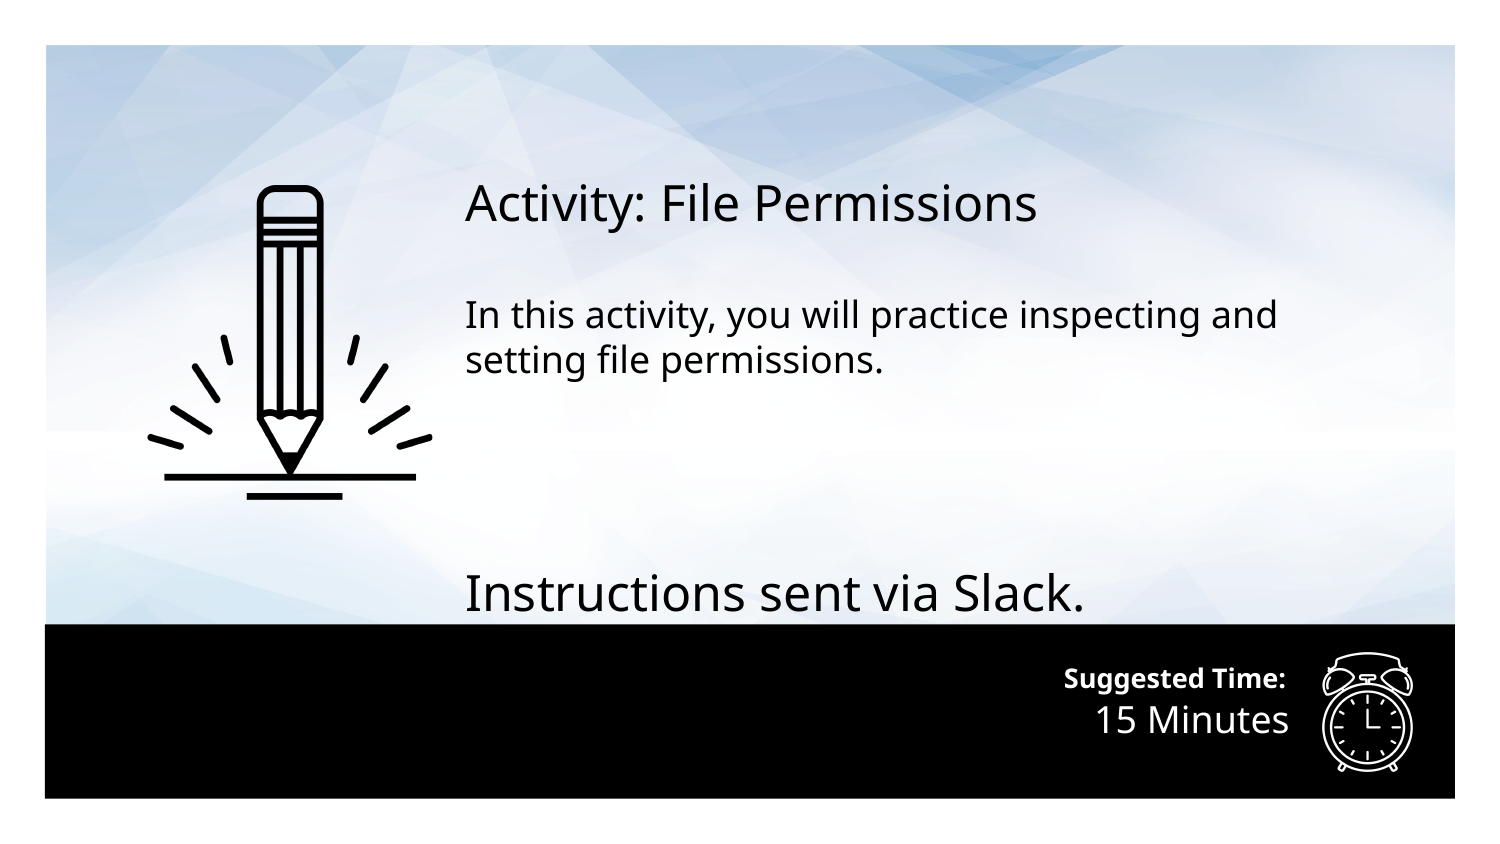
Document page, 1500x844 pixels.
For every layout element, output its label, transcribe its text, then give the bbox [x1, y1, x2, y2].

picture [1322, 652, 1413, 694]
picture [45, 46, 1455, 171]
title 15 Minutes [0, 694, 1455, 799]
title Activity: File Permissions In this activity, you will practice inspecting and setting file permissions. Instructions sent via Slack. [44, 171, 1455, 625]
